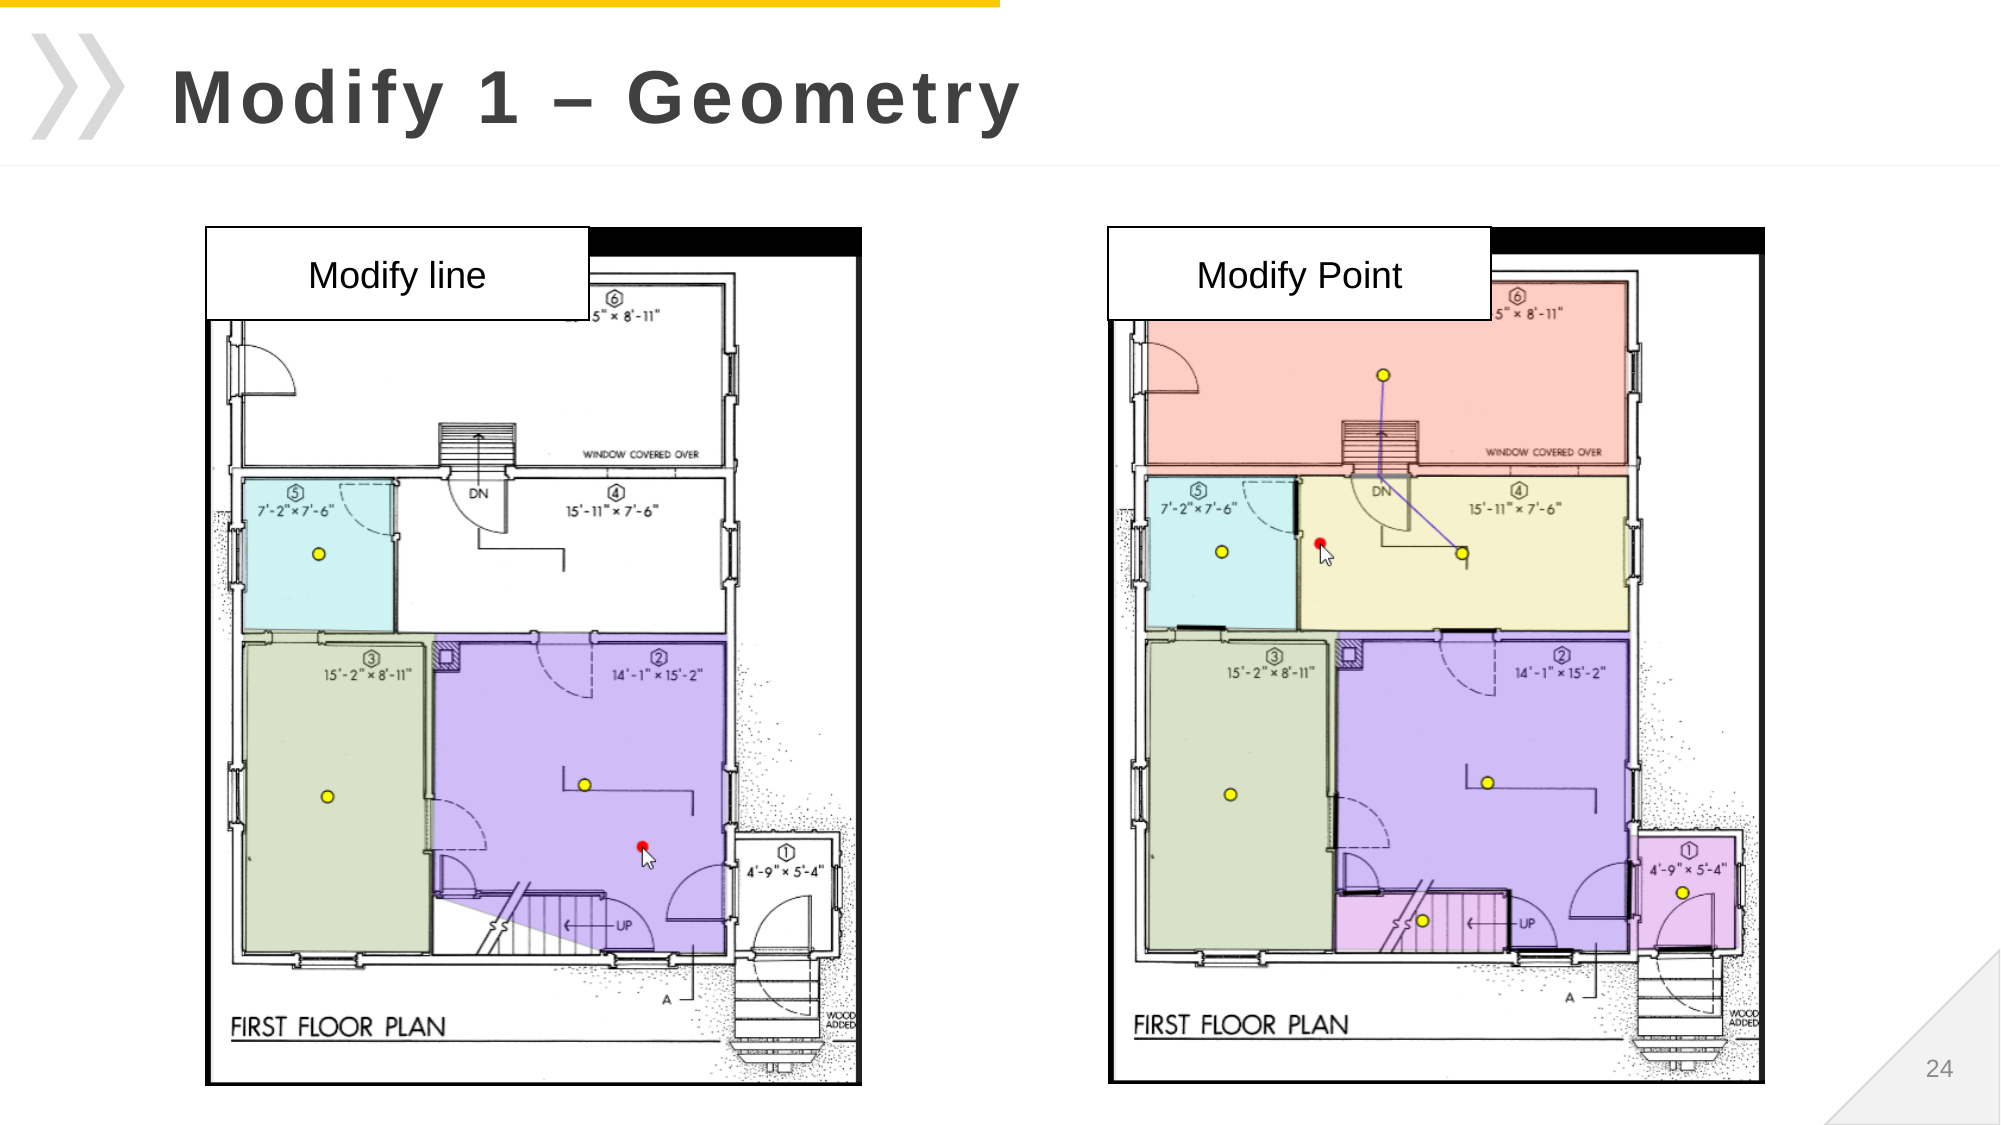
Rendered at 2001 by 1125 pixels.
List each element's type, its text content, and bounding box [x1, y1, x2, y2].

slide_number 24 [1518, 1037, 1969, 1098]
picture [1108, 227, 1765, 1084]
picture [205, 227, 862, 1086]
title Modify 1 – Geometry [156, 39, 1882, 159]
